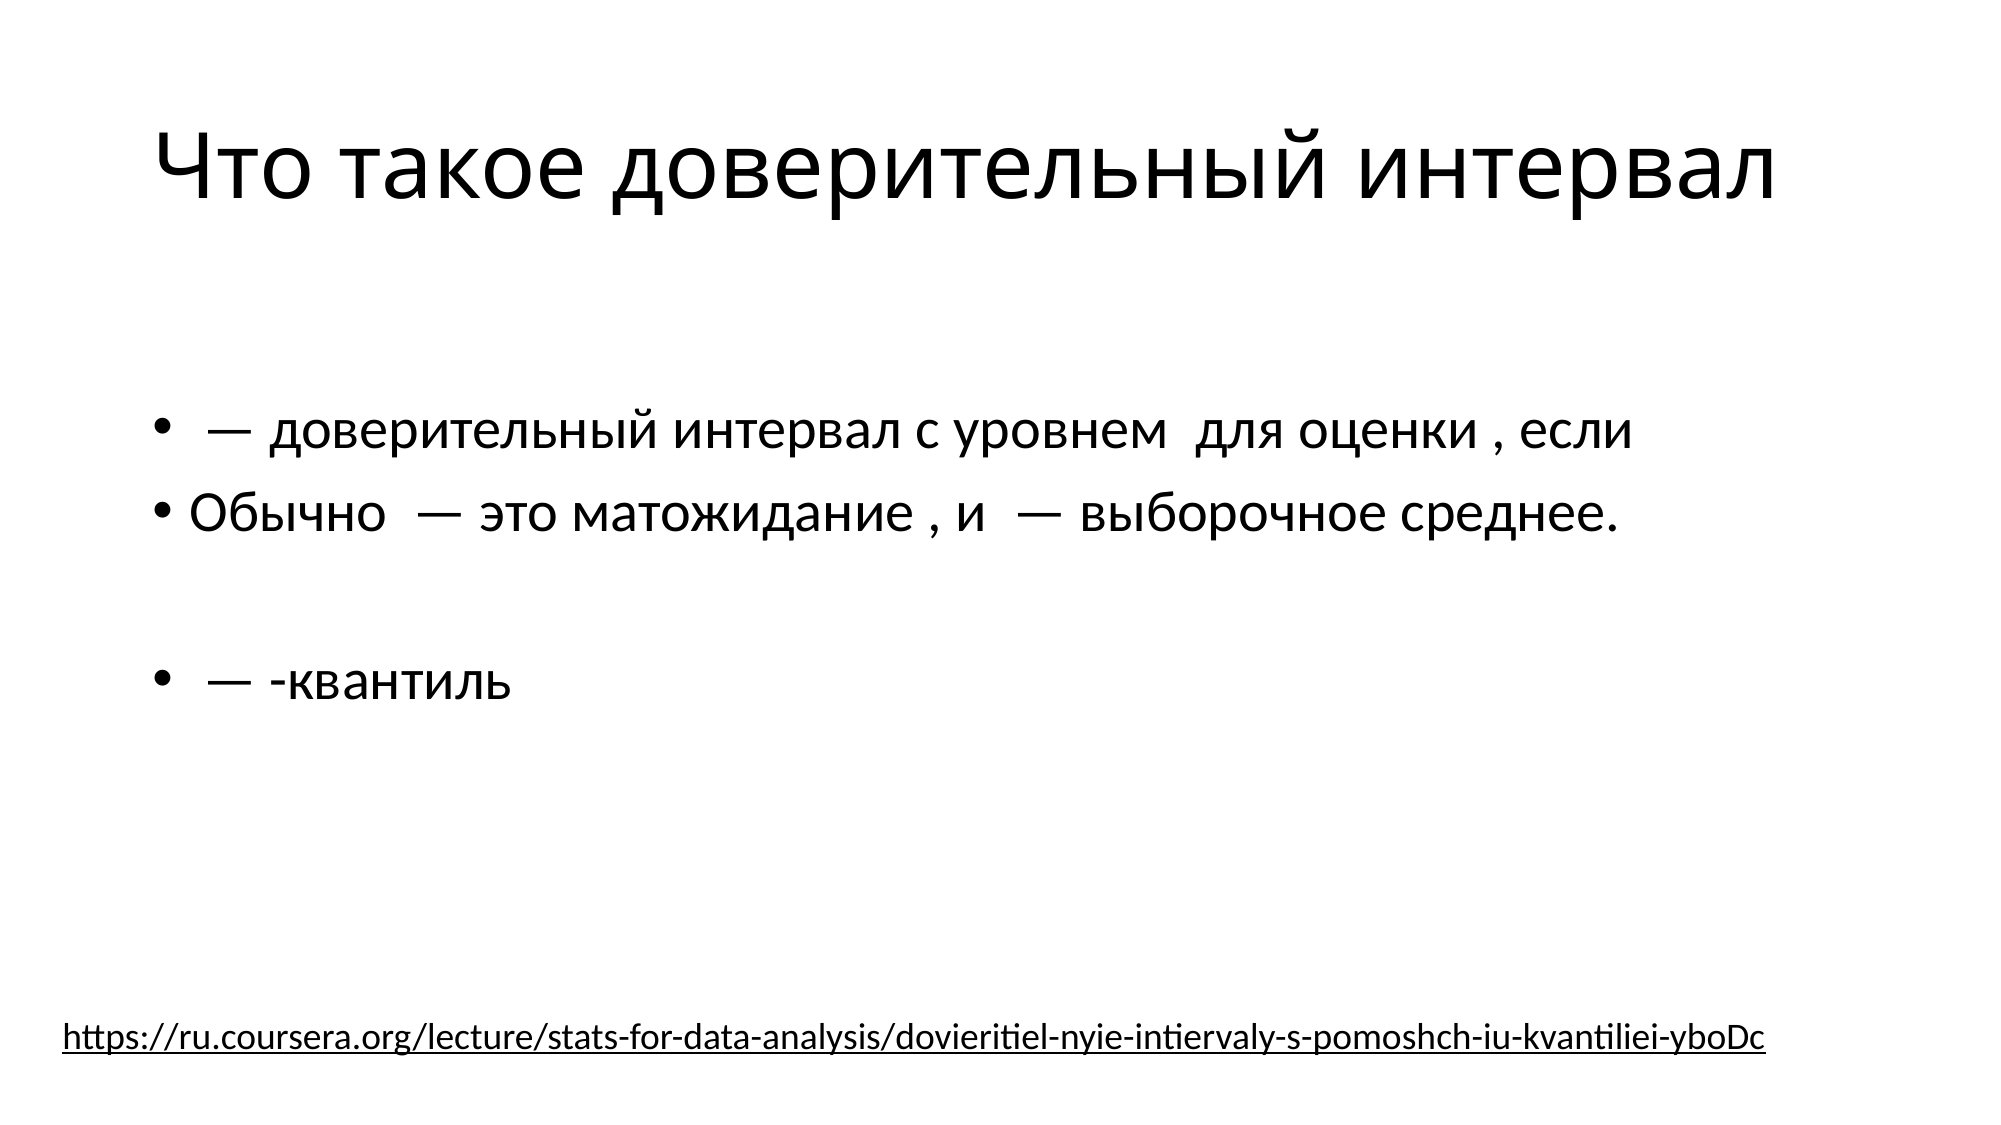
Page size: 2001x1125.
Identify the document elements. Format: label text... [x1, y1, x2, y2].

title Что такое доверительный интервал [137, 59, 1863, 278]
text_box https://ru.coursera.org/lecture/stats-for-data-analysis/dovieritiel-nyie-intiervaly-s-pomoshch-iu-kvantiliei-yboDc [47, 1004, 1904, 1065]
